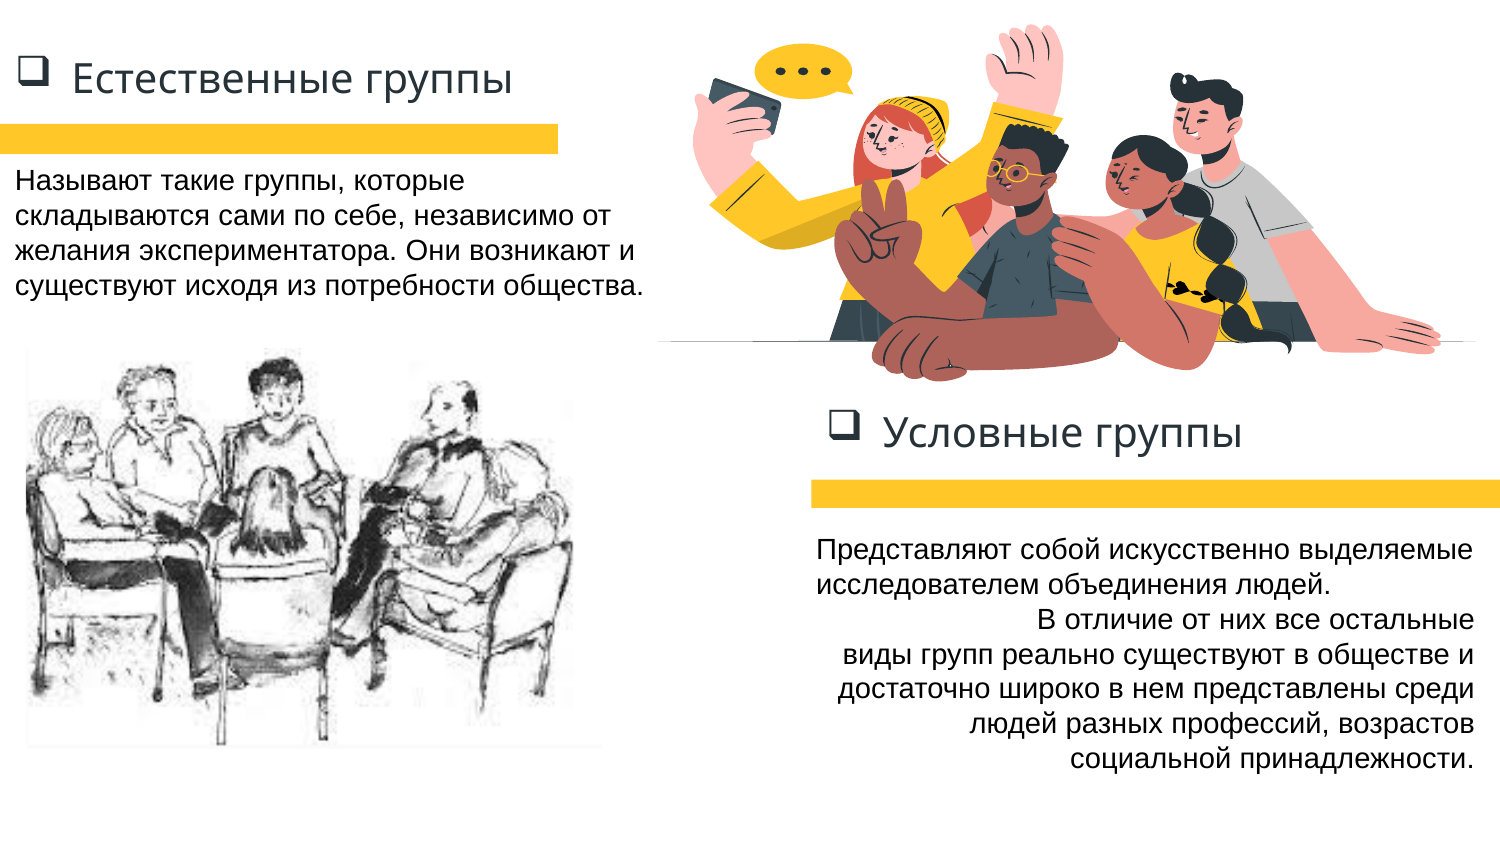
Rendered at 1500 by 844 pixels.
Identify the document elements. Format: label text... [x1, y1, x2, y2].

text_box Условные группы [811, 383, 1500, 478]
text_box [0, 123, 558, 154]
text_box Представляют собой искусственно выделяемые исследователем объединения людей. В отличие от них все остальные виды групп реально существуют в обществе и достаточно широко в нем представлены среди людей разных профессий, возрастов социальной принадлежности. [801, 522, 1490, 783]
text_box [811, 479, 1500, 508]
list Естественные группы [0, 29, 652, 124]
picture [25, 348, 603, 749]
text_box Называют такие группы, которые складываются сами по себе, независимо от желания экспериментатора. Они возникают и существуют исходя из потребности общества. [0, 154, 652, 309]
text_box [657, 24, 1476, 382]
